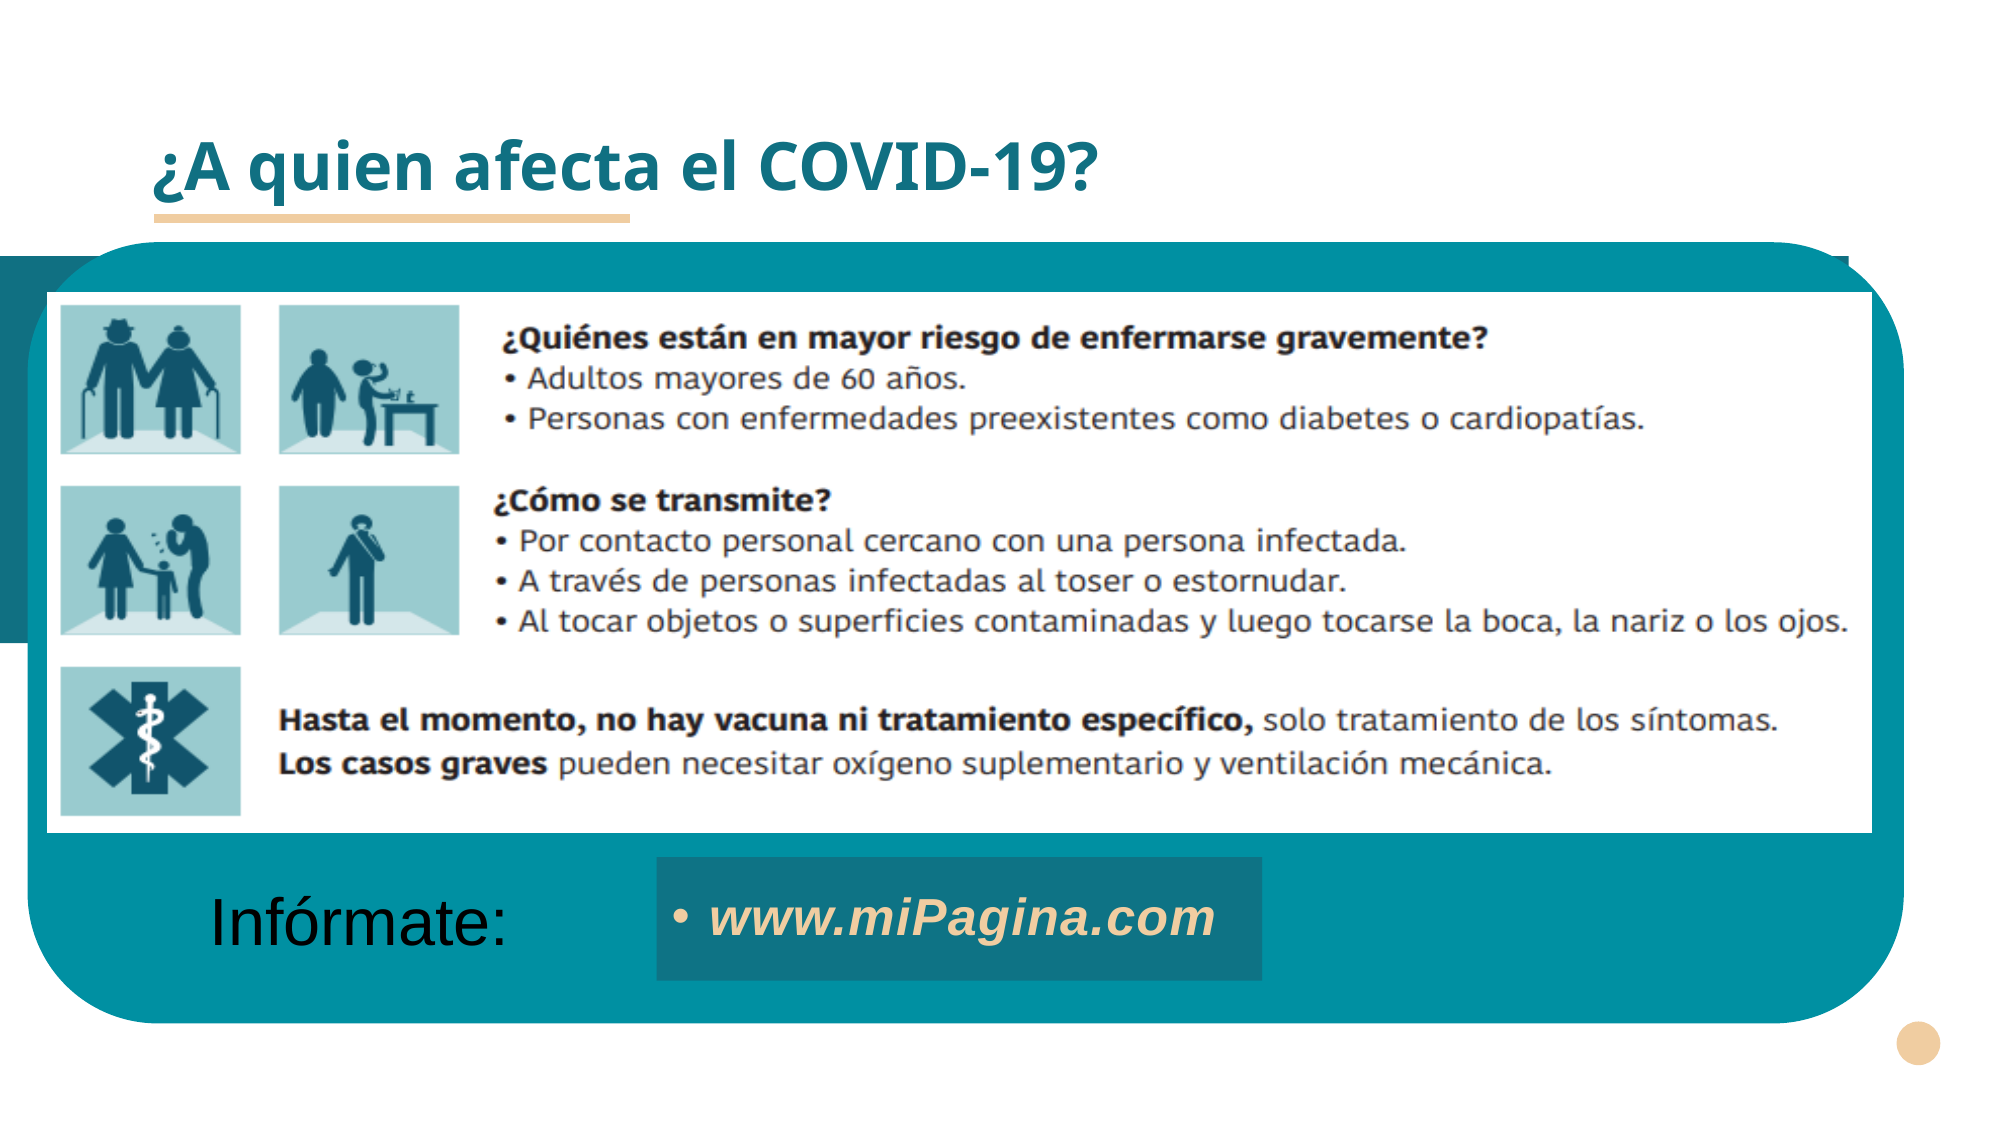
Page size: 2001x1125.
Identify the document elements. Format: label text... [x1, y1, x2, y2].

title ¿A quien afecta el COVID-19? [137, 59, 1863, 275]
text_box Infórmate: [194, 870, 590, 966]
picture [47, 292, 1872, 833]
text_box Informate [26, 241, 1905, 1025]
text_box www.miPagina.com [656, 857, 1263, 981]
